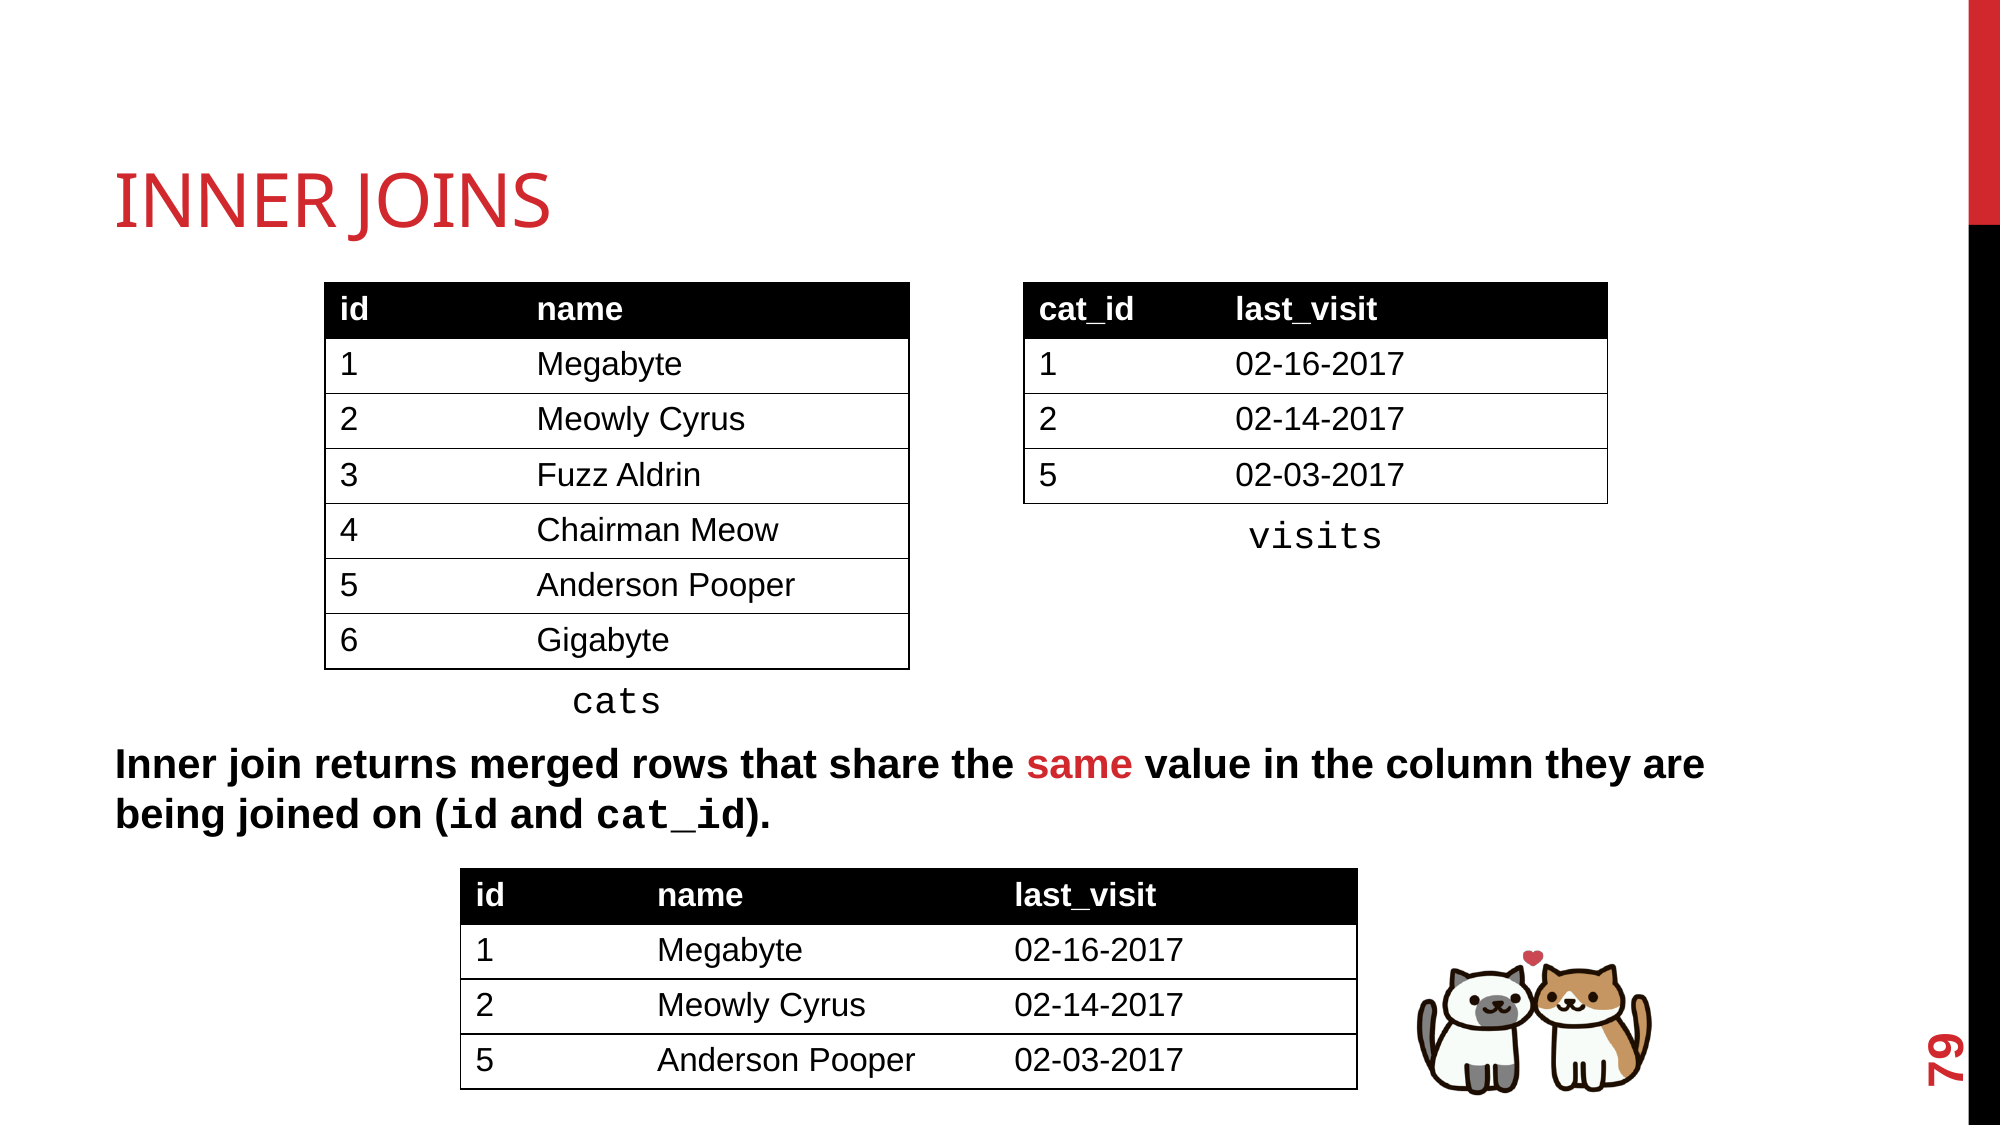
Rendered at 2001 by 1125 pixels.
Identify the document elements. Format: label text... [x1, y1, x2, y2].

table_cell Megabyte [522, 339, 908, 393]
table_header name [642, 870, 999, 923]
table_cell Anderson Pooper [642, 1035, 999, 1088]
table_cell 2 [461, 980, 642, 1033]
table_header last_visit [999, 870, 1356, 923]
table_cell 5 [326, 559, 522, 613]
slide_number 79 [1903, 887, 1984, 1104]
table_cell 02-16-2017 [1220, 339, 1607, 393]
table_cell 3 [326, 449, 522, 503]
table_header last_visit [1220, 284, 1607, 337]
table_cell Gigabyte [522, 614, 908, 668]
table_cell Meowly Cyrus [642, 980, 999, 1033]
table_cell 1 [1025, 339, 1220, 393]
table_cell 02-03-2017 [1220, 449, 1607, 503]
table_cell Anderson Pooper [522, 559, 908, 613]
table_header id [461, 870, 642, 923]
table_cell 02-16-2017 [999, 925, 1356, 978]
table_cell 2 [326, 394, 522, 448]
table_header id [326, 284, 522, 337]
table_cell 02-14-2017 [999, 980, 1356, 1033]
table_cell 1 [326, 339, 522, 393]
text_box cats [324, 668, 909, 729]
table_cell 4 [326, 504, 522, 558]
picture [1404, 939, 1666, 1109]
table_cell 6 [326, 614, 522, 668]
table_cell Megabyte [642, 925, 999, 978]
table_cell 5 [461, 1035, 642, 1088]
table_cell Chairman Meow [522, 504, 908, 558]
table_cell 5 [1025, 449, 1220, 503]
table_header cat_id [1025, 284, 1220, 337]
table_header name [522, 284, 908, 337]
title Inner Joins [99, 25, 1367, 250]
table_cell 02-03-2017 [999, 1035, 1356, 1088]
text_box visits [1023, 503, 1608, 564]
table_cell 2 [1025, 394, 1220, 448]
table_cell 1 [461, 925, 642, 978]
table_cell Meowly Cyrus [522, 394, 908, 448]
list Inner join returns merged rows that share the same value in the column they are being joined on (id and cat_id). [99, 729, 1767, 1005]
table_cell 02-14-2017 [1220, 394, 1607, 448]
table_cell Fuzz Aldrin [522, 449, 908, 503]
